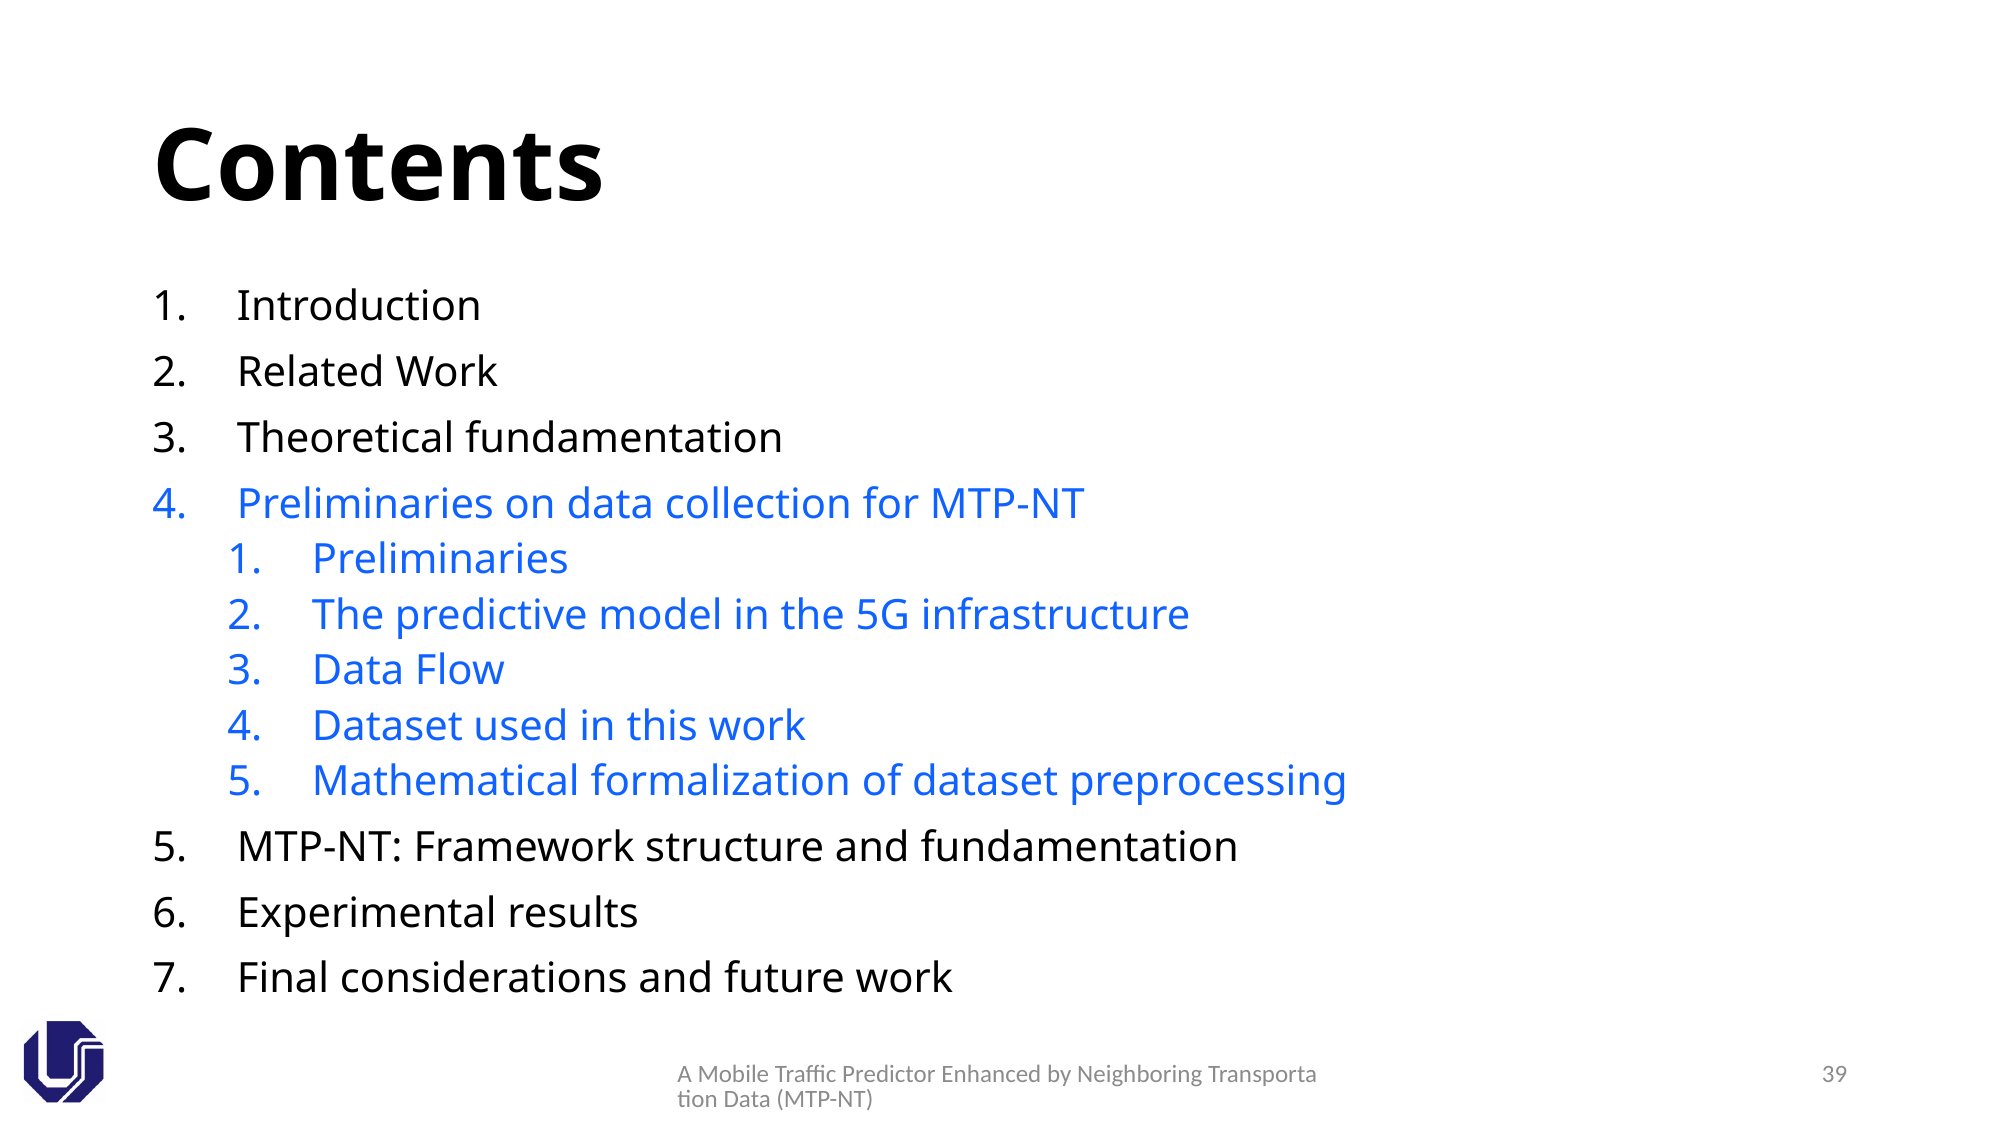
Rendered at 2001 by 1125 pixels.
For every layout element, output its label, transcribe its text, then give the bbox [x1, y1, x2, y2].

slide_number 39 [1412, 1042, 1863, 1103]
title Contents [137, 59, 1863, 277]
list Introduction Related Work Theoretical fundamentation Preliminaries on data collection for MTP-NT Preliminaries The predictive model in the 5G infrastructure Data Flow Dataset used in this work Mathematical formalization of dataset preprocessing MTP-NT: Framework structure and fundamentation Experimental results Final considerations and future work [137, 277, 1863, 1014]
picture [23, 1021, 106, 1103]
footer A Mobile Traffic Predictor Enhanced by Neighboring Transportation Data (MTP-NT) [662, 1042, 1338, 1103]
